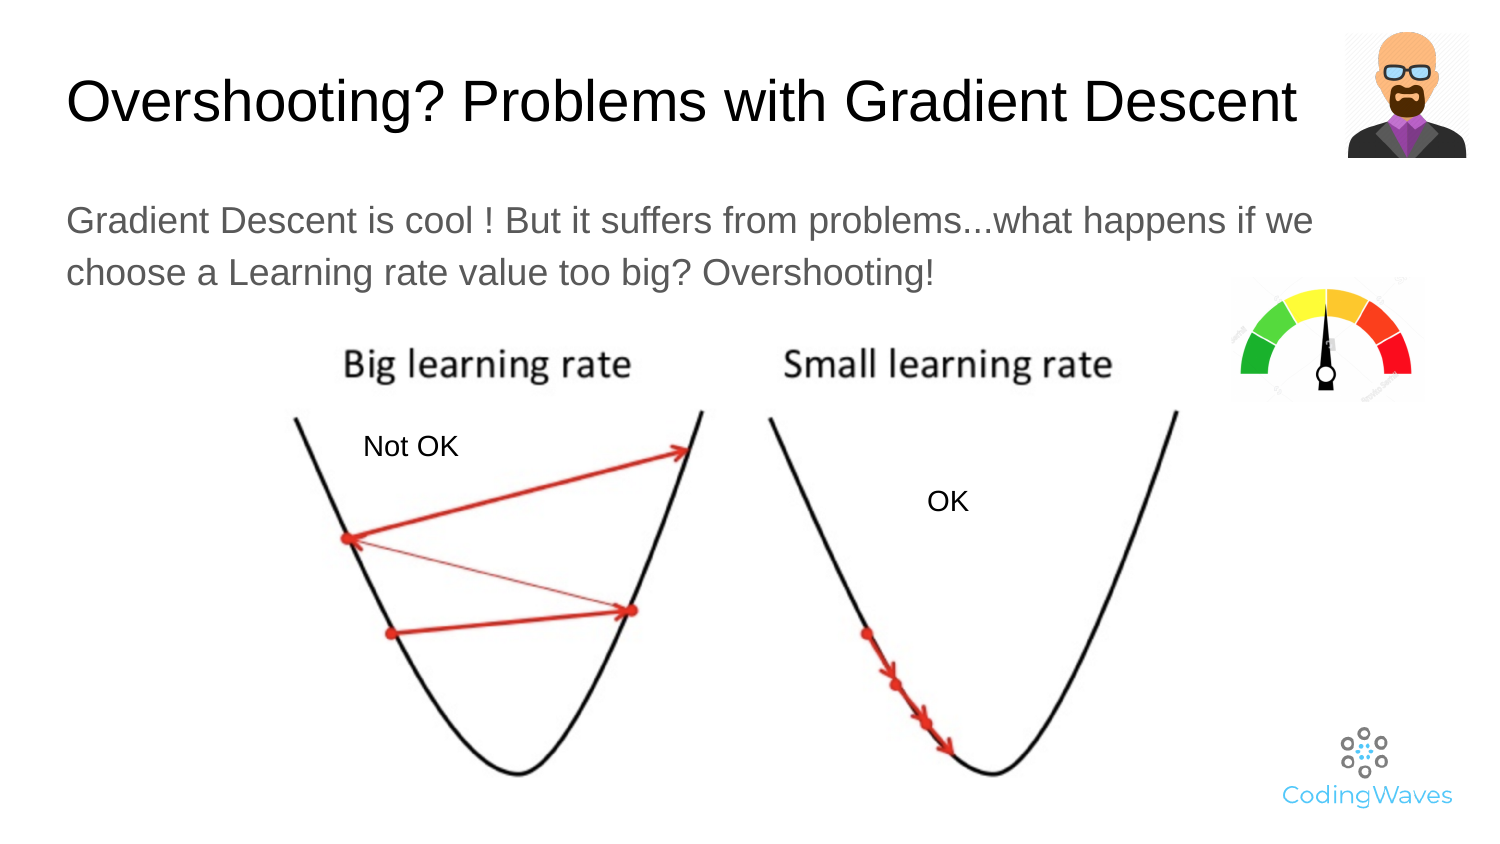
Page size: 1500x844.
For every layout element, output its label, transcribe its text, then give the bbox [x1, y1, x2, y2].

list Gradient Descent is cool ! But it suffers from problems...what happens if we choose a Learning rate value too big? Overshooting! [51, 174, 1449, 309]
picture [1277, 719, 1461, 814]
picture [1344, 32, 1470, 158]
picture [231, 276, 1425, 805]
title Overshooting? Problems with Gradient Descent [51, 48, 1339, 142]
